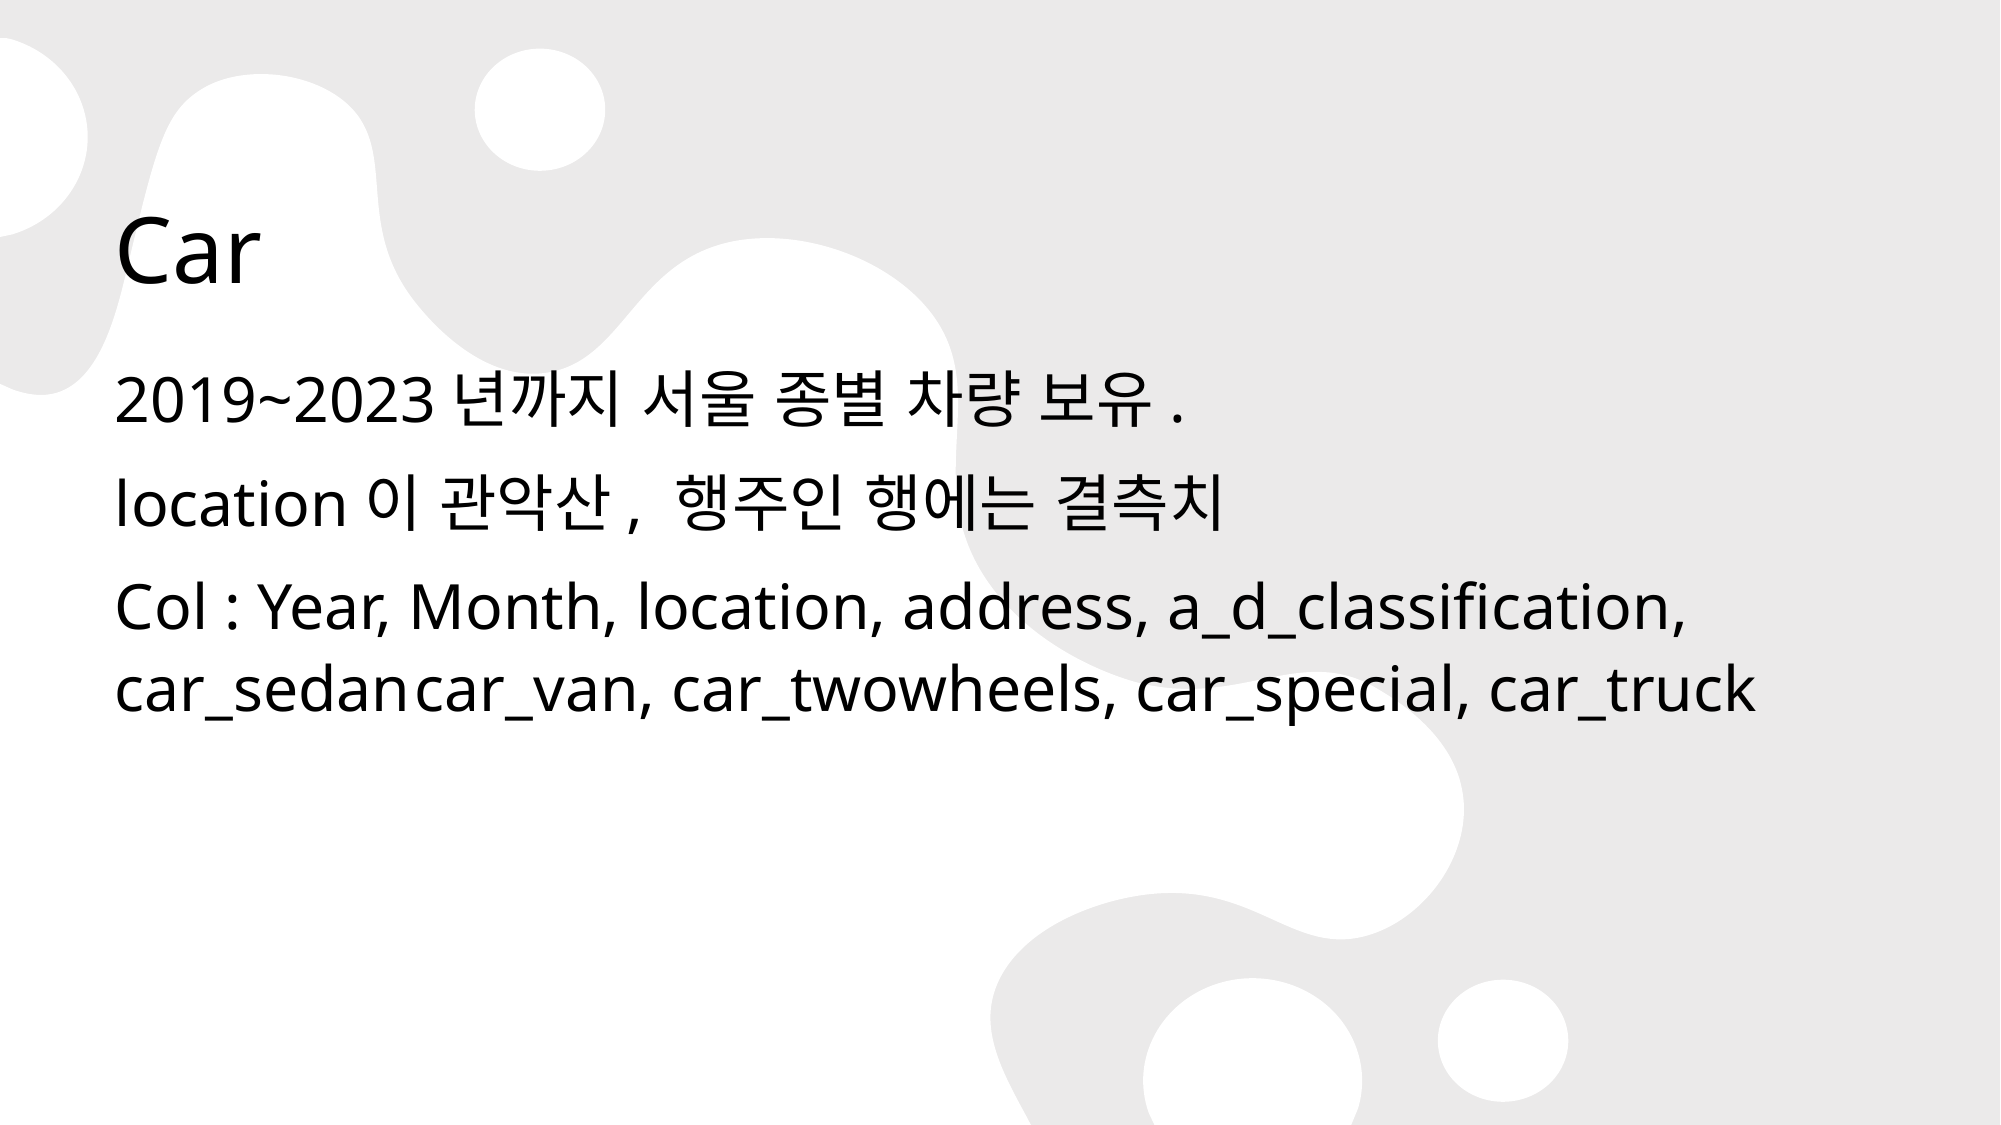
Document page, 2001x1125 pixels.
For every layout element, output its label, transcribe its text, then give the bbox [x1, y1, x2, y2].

title Car [99, 91, 1900, 309]
list 2019~2023년까지 서울 종별 차량 보유. location이 관악산, 행주인 행에는 결측치 Col : Year, Month, location, address, a_d_classification, car_sedan car_van, car_twowheels, car_special, car_truck [99, 345, 1900, 1008]
